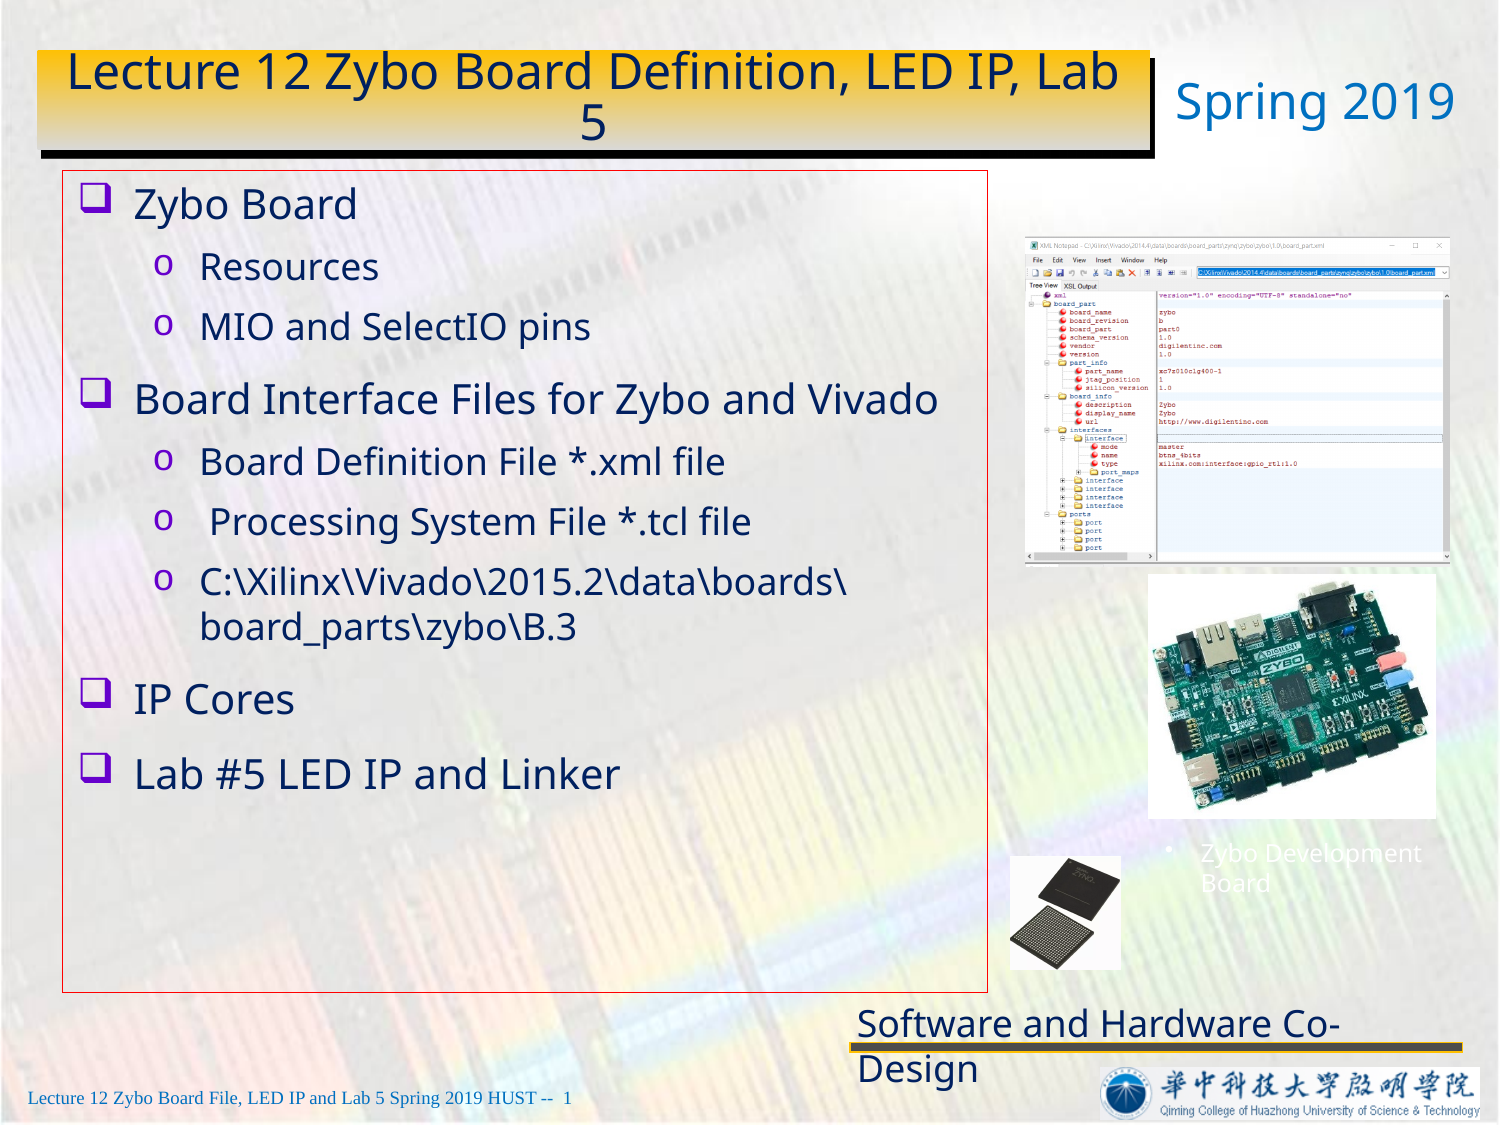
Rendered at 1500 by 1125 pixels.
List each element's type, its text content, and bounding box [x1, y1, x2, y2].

picture [0, 0, 1500, 1125]
title Lecture 12 Zybo Board Definition, LED IP, Lab 5 [36, 49, 1151, 151]
list Zybo Board Resources MIO and SelectIO pins Board Interface Files for Zybo and Vivado Board Definition File *.xml file Processing System File *.tcl file C:\Xilinx\Vivado\2015.2\data\boards\board_parts\zybo\B.3 IP Cores Lab #5 LED IP and Linker [62, 170, 988, 993]
